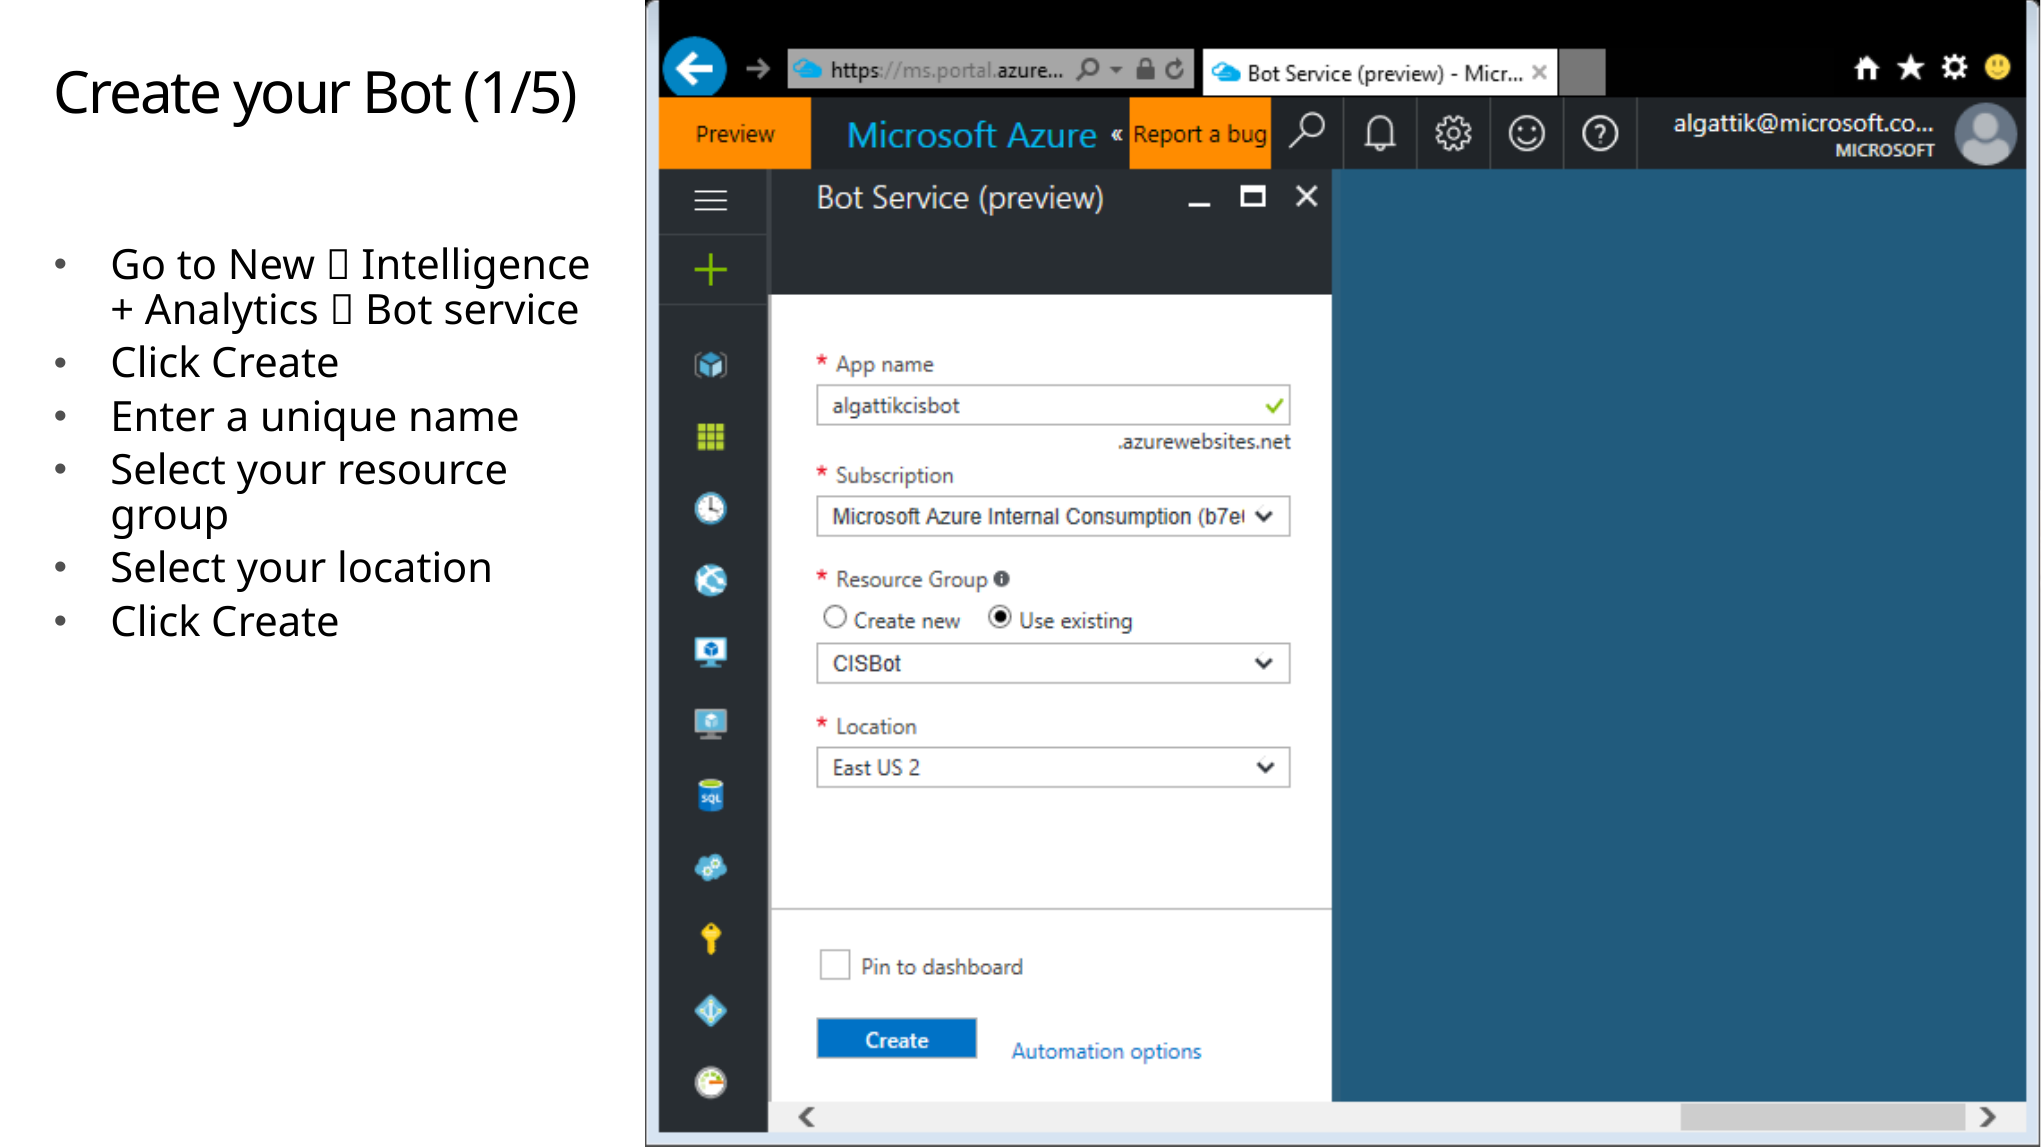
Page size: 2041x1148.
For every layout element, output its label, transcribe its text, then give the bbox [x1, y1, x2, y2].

title Create your Bot (1/5) [30, 48, 616, 143]
picture [644, 0, 2041, 1148]
list Go to New  Intelligence + Analytics  Bot service Click Create Enter a unique name Select your resource group Select your location Click Create [30, 228, 616, 673]
